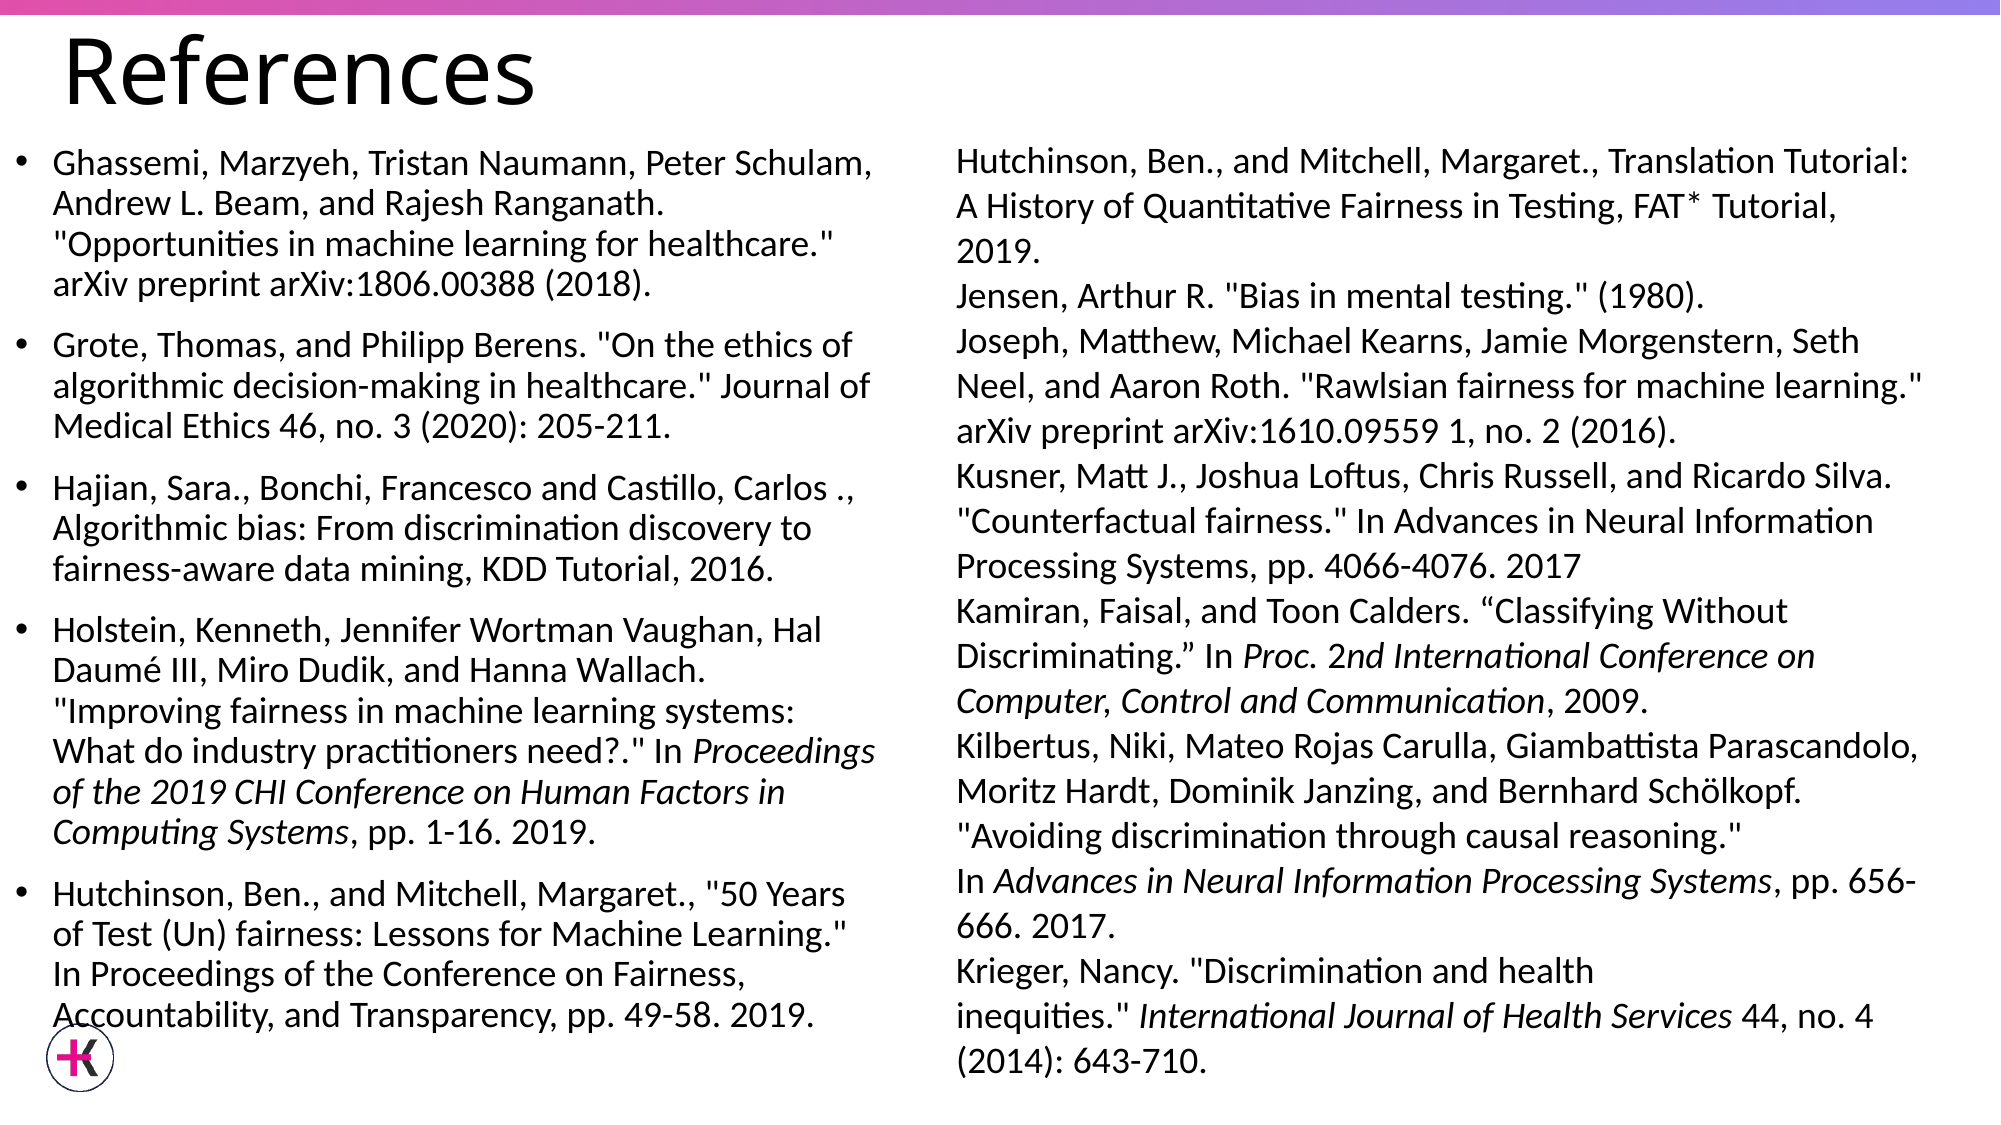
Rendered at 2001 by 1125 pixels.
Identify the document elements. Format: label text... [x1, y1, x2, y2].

picture [0, 0, 2000, 15]
text_box Hutchinson, Ben., and Mitchell, Margaret., Translation Tutorial: A History of Quantitative Fairness in Testing, FAT* Tutorial, 2019. Jensen, Arthur R. "Bias in mental testing." (1980). Joseph, Matthew, Michael Kearns, Jamie Morgenstern, Seth Neel, and Aaron Roth. "Rawlsian fairness for machine learning." arXiv preprint arXiv:1610.09559 1, no. 2 (2016). Kusner, Matt J., Joshua Loftus, Chris Russell, and Ricardo Silva. "Counterfactual fairness." In Advances in Neural Information Processing Systems, pp. 4066-4076. 2017 Kamiran, Faisal, and Toon Calders. “Classifying Without Discriminating.” In Proc. 2nd International Conference on Computer, Control and Communication, 2009. Kilbertus, Niki, Mateo Rojas Carulla, Giambattista Parascandolo, Moritz Hardt, Dominik Janzing, and Bernhard Schölkopf. "Avoiding discrimination through causal reasoning." In Advances in Neural Information Processing Systems, pp. 656-666. 2017. Krieger, Nancy. "Discrimination and health inequities." International Journal of Health Services 44, no. 4 (2014): 643-710. [941, 128, 1942, 1088]
picture [46, 1023, 114, 1092]
list Ghassemi, Marzyeh, Tristan Naumann, Peter Schulam, Andrew L. Beam, and Rajesh Ranganath. "Opportunities in machine learning for healthcare." arXiv preprint arXiv:1806.00388 (2018). Grote, Thomas, and Philipp Berens. "On the ethics of algorithmic decision-making in healthcare." Journal of Medical Ethics 46, no. 3 (2020): 205-211. Hajian, Sara., Bonchi, Francesco and Castillo, Carlos ., Algorithmic bias: From discrimination discovery to fairness-aware data mining, KDD Tutorial, 2016. Holstein, Kenneth, Jennifer Wortman Vaughan, Hal Daumé III, Miro Dudik, and Hanna Wallach. "Improving fairness in machine learning systems: What do industry practitioners need?." In Proceedings of the 2019 CHI Conference on Human Factors in Computing Systems, pp. 1-16. 2019. Hutchinson, Ben., and Mitchell, Margaret., "50 Years of Test (Un) fairness: Lessons for Machine Learning." In Proceedings of the Conference on Fairness, Accountability, and Transparency, pp. 49-58. 2019. [0, 135, 896, 1019]
title References [46, 15, 1772, 136]
